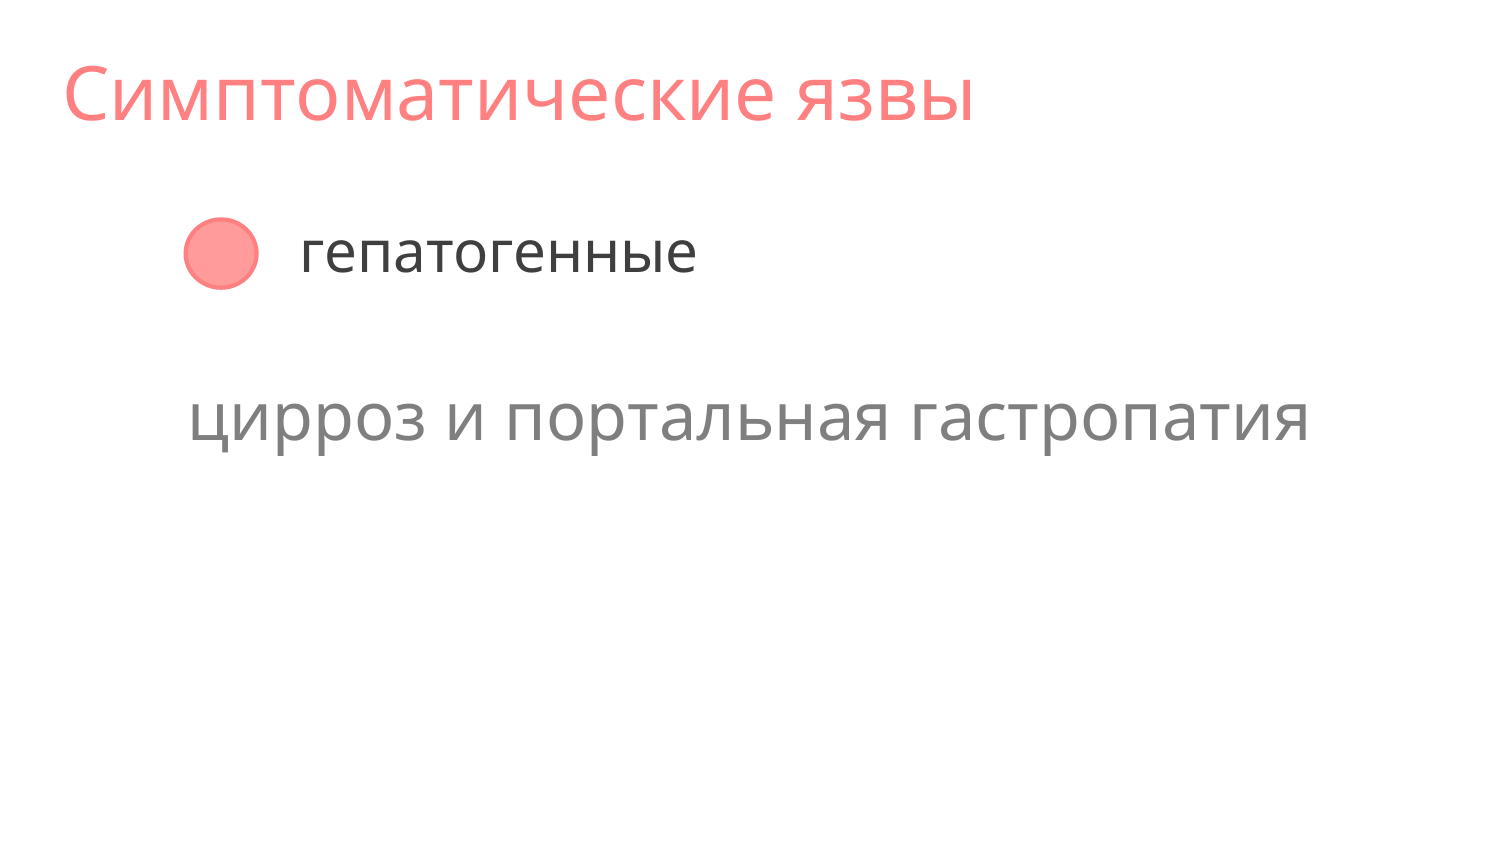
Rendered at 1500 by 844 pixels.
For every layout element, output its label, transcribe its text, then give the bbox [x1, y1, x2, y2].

text_box Симптоматические язвы [47, 18, 1234, 152]
text_box [185, 219, 257, 288]
text_box гепатогенные [284, 172, 1455, 300]
text_box цирроз и портальная гастропатия [172, 335, 1392, 471]
